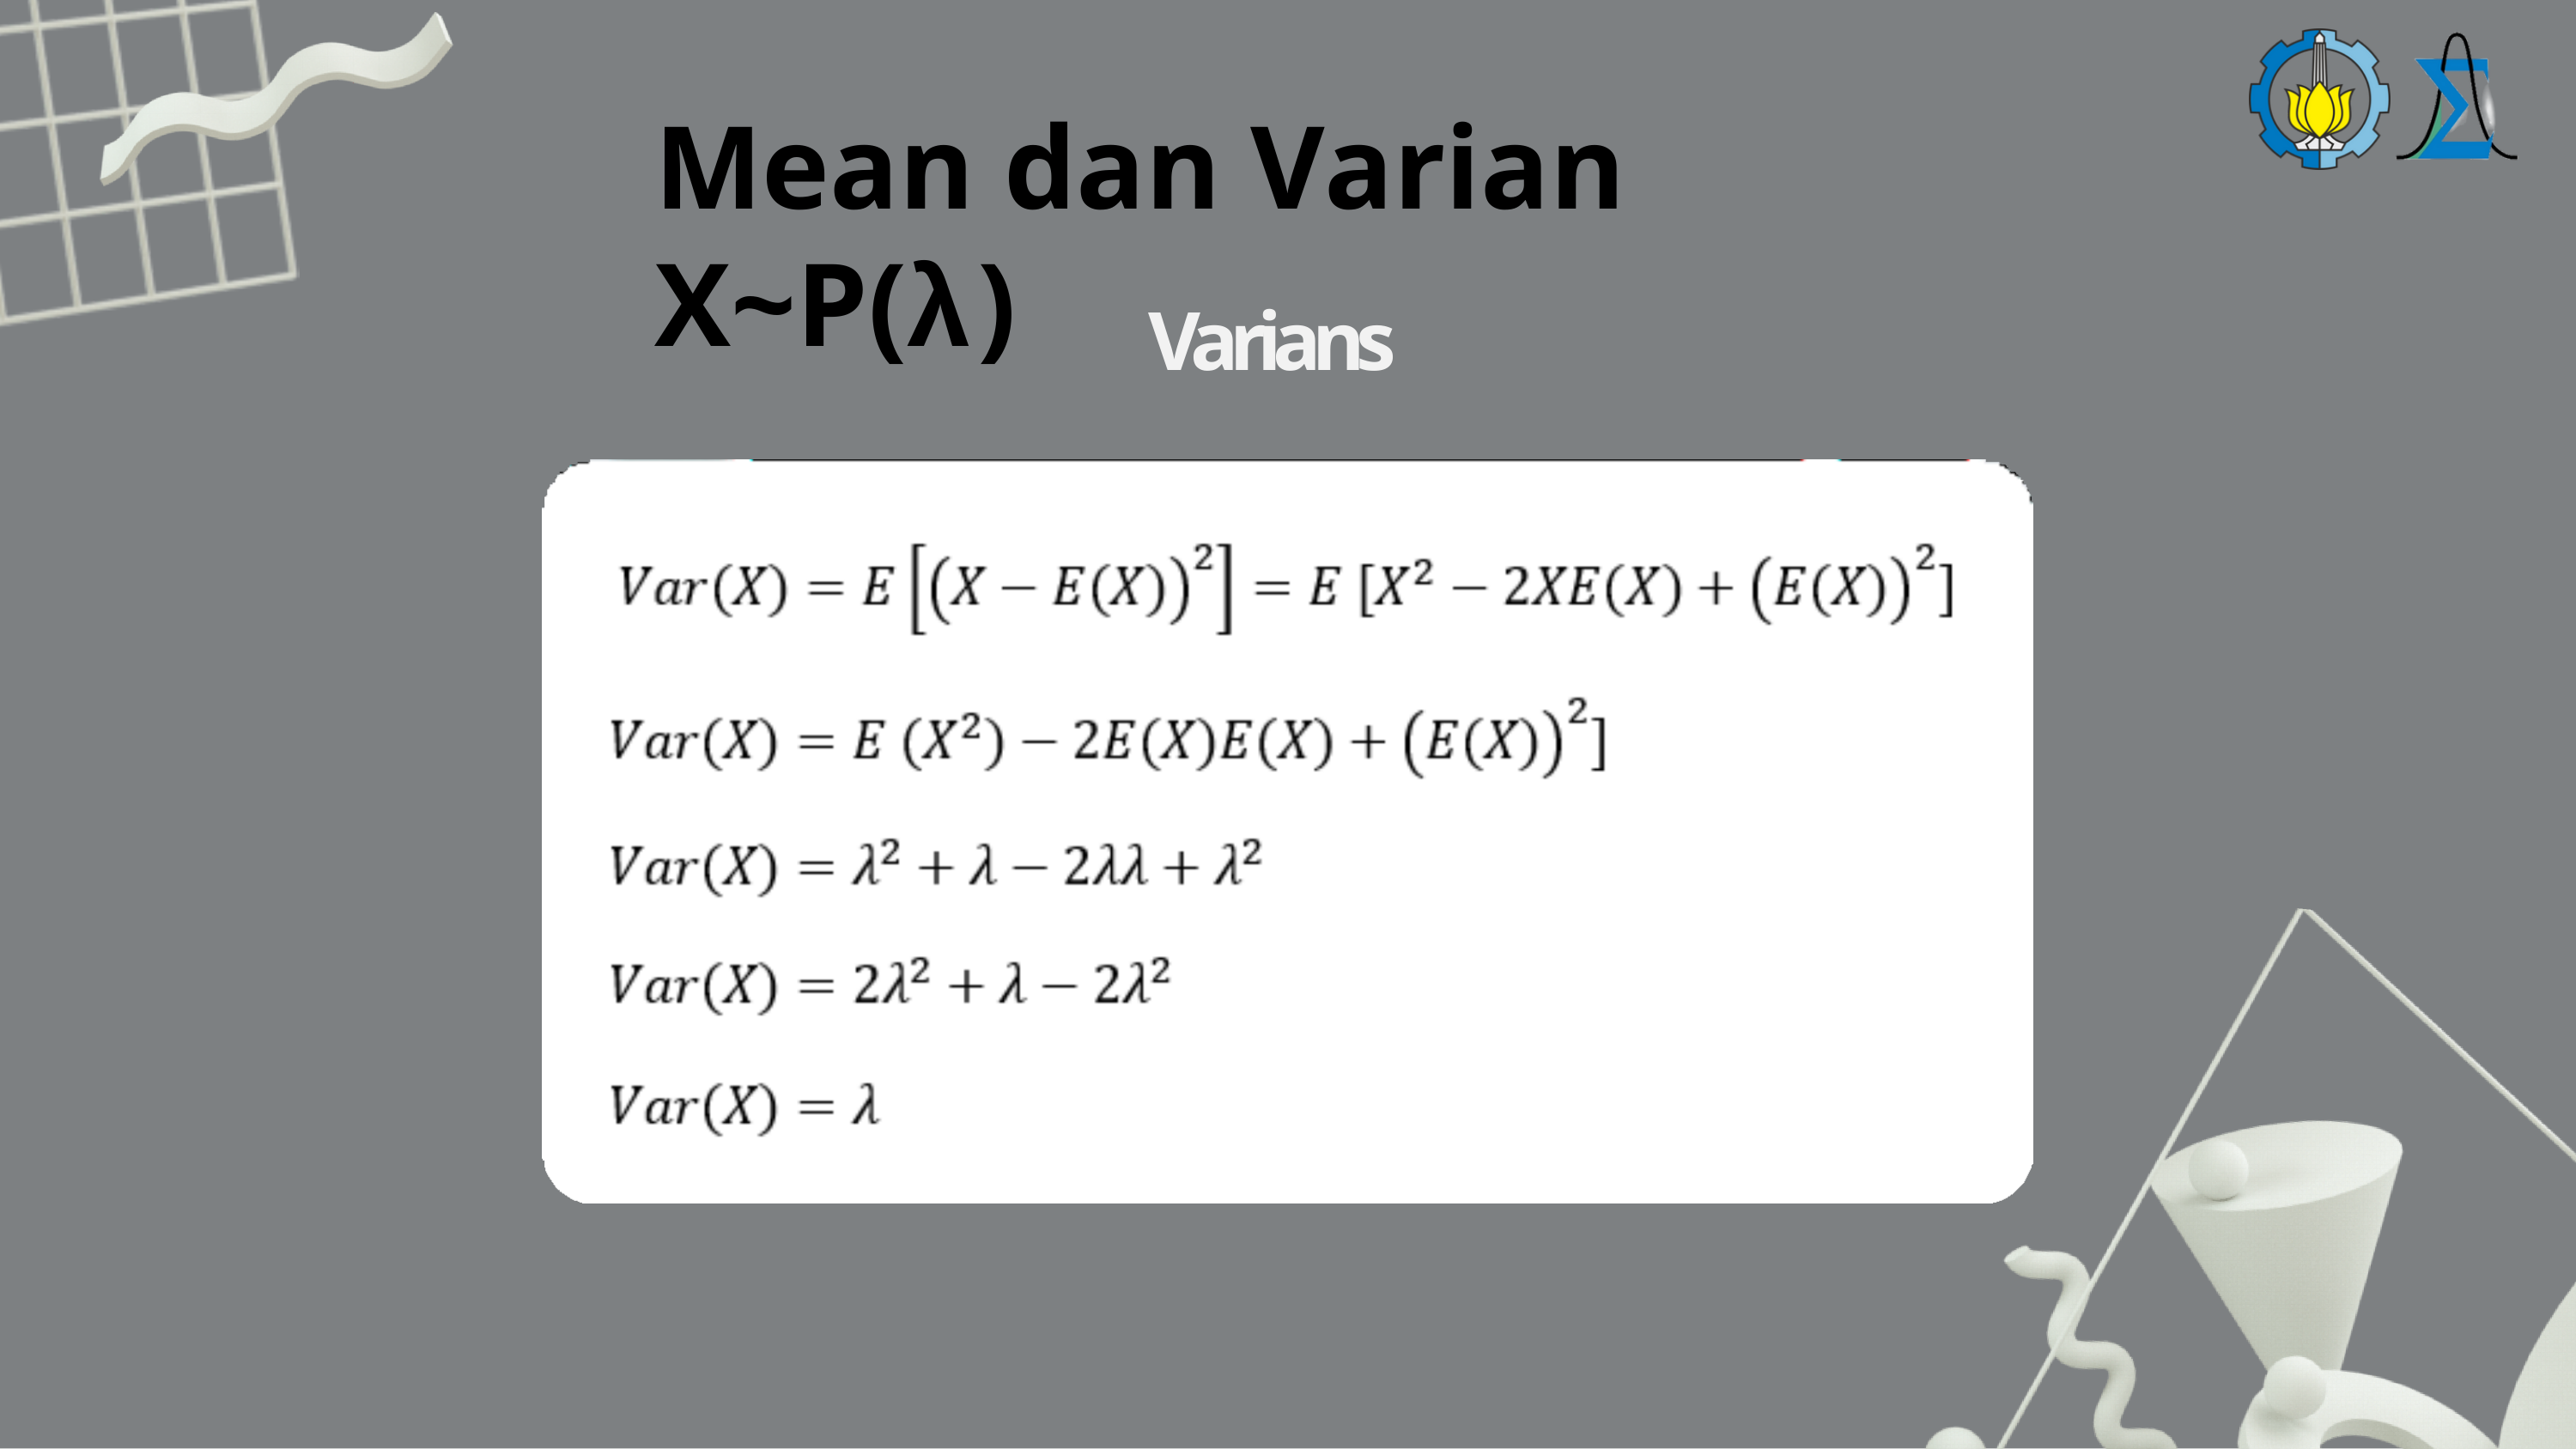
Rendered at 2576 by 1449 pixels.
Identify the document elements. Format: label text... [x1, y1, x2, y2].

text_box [2249, 26, 2525, 171]
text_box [0, 0, 455, 341]
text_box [542, 457, 2576, 1449]
text_box [0, 0, 2576, 1449]
text_box Mean dan Varian X~P(λ) [653, 93, 1923, 370]
text_box Varians [1146, 288, 1430, 387]
